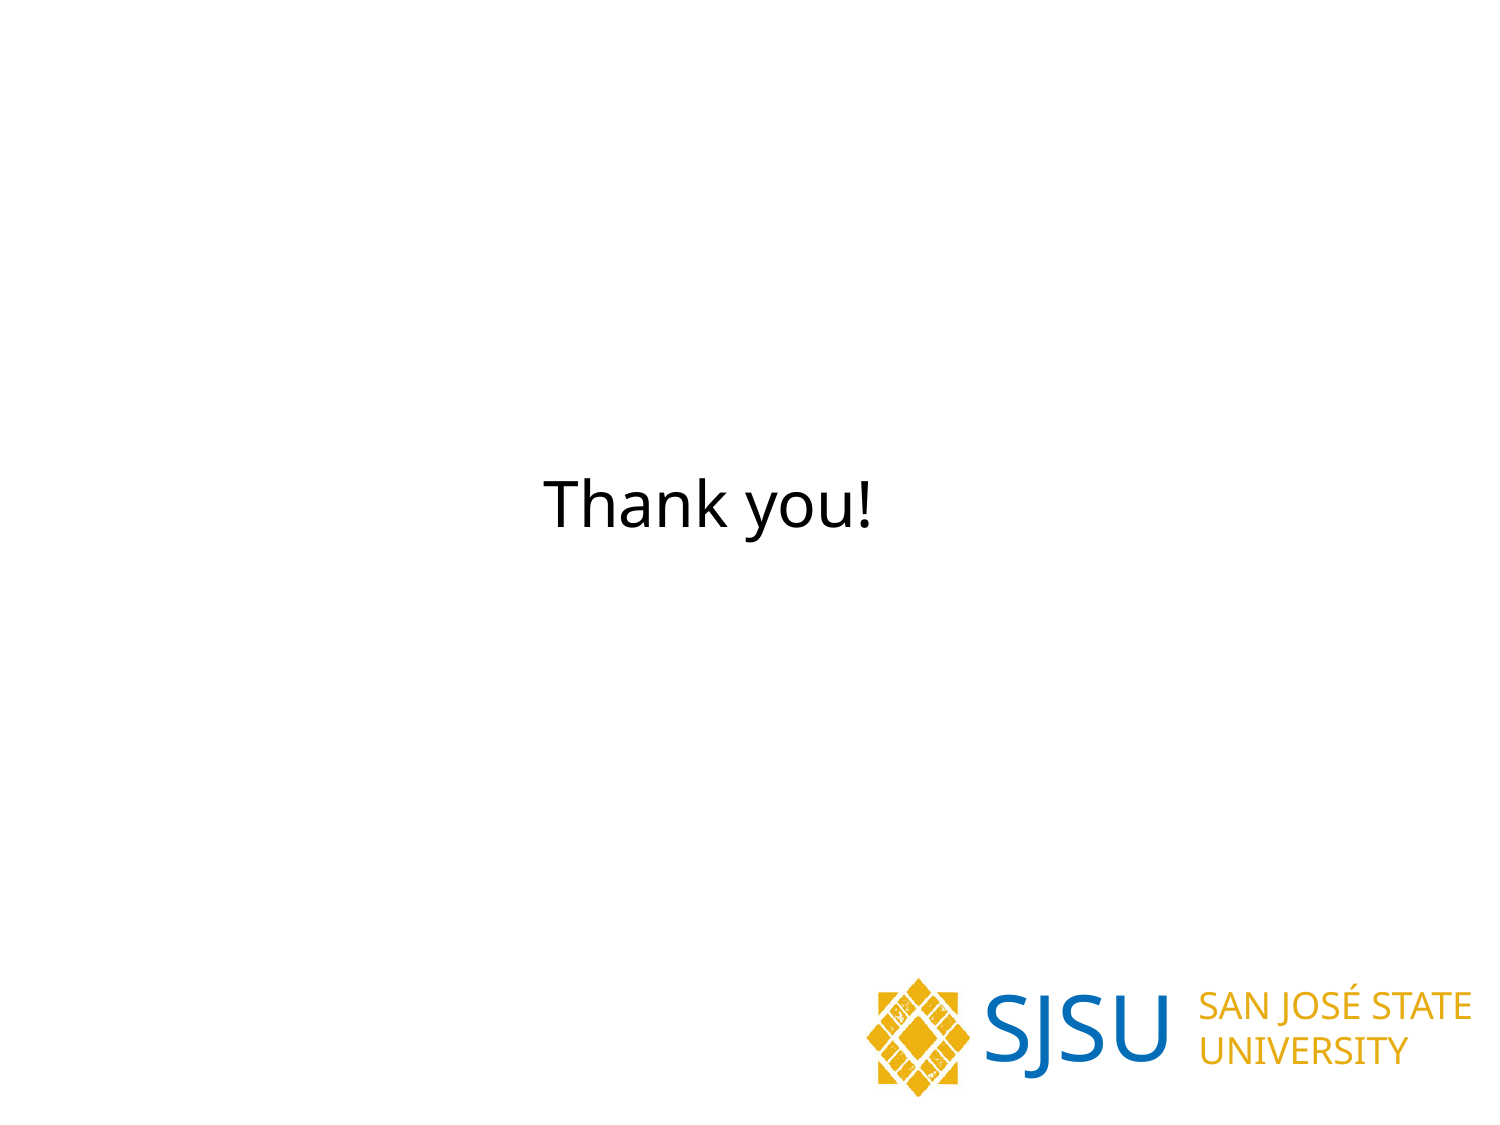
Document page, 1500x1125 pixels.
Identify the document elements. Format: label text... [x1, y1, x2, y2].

picture [866, 978, 970, 1097]
text_box Thank you! [528, 456, 939, 593]
